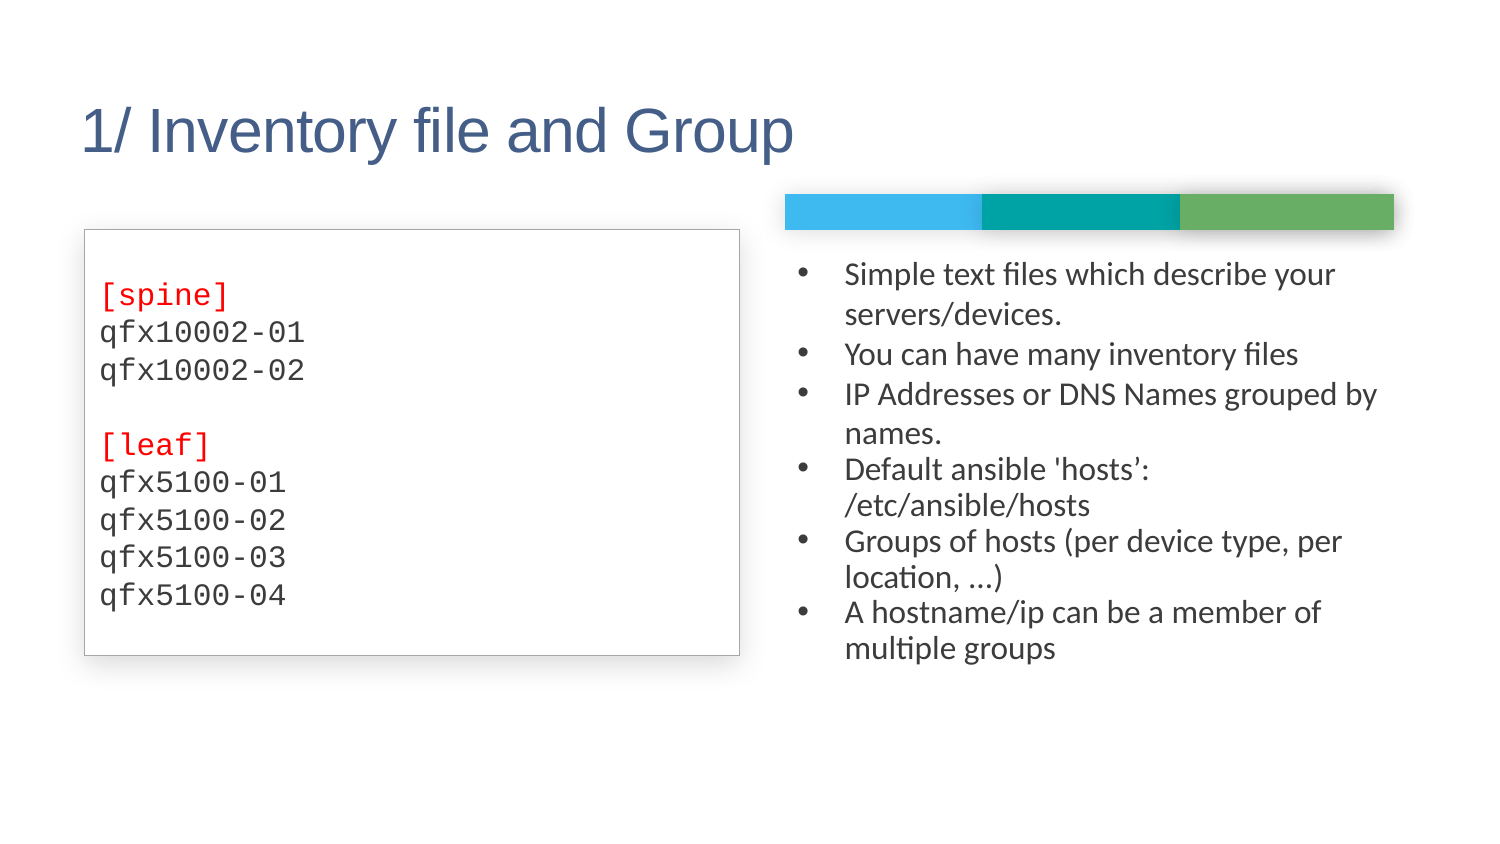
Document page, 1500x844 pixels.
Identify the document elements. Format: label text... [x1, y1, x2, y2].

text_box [784, 194, 1394, 230]
text_box [spine] qfx10002-01 qfx10002-02 [leaf] qfx5100-01 qfx5100-02 qfx5100-03 qfx5100-04 [84, 229, 740, 656]
text_box Simple text files which describe your servers/devices. You can have many inventory files IP Addresses or DNS Names grouped by names. Default ansible 'hosts’: /etc/ansible/hosts Groups of hosts (per device type, per location, ...) A hostname/ip can be a member of multiple groups [783, 238, 1395, 724]
title 1/ Inventory file and Group [80, 98, 1431, 167]
